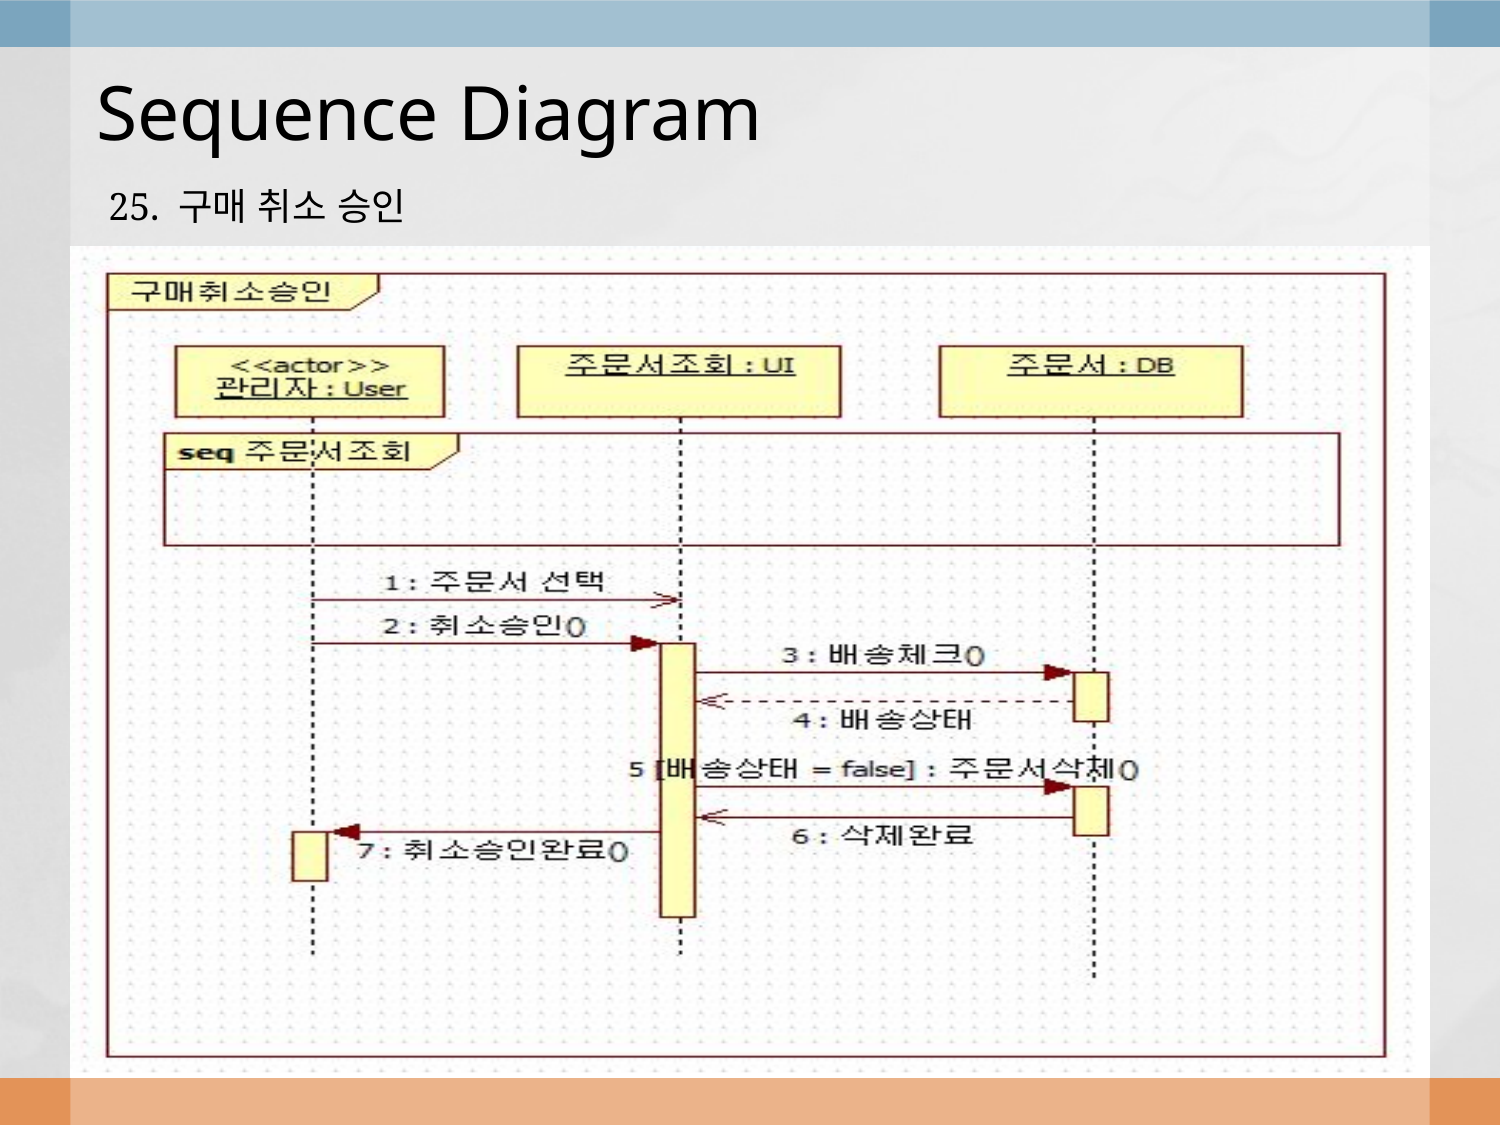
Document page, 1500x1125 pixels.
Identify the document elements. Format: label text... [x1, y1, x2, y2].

text_box 25. 구매 취소 승인 [93, 175, 1114, 236]
picture [70, 246, 1430, 1079]
text_box Sequence Diagram [81, 58, 1418, 164]
